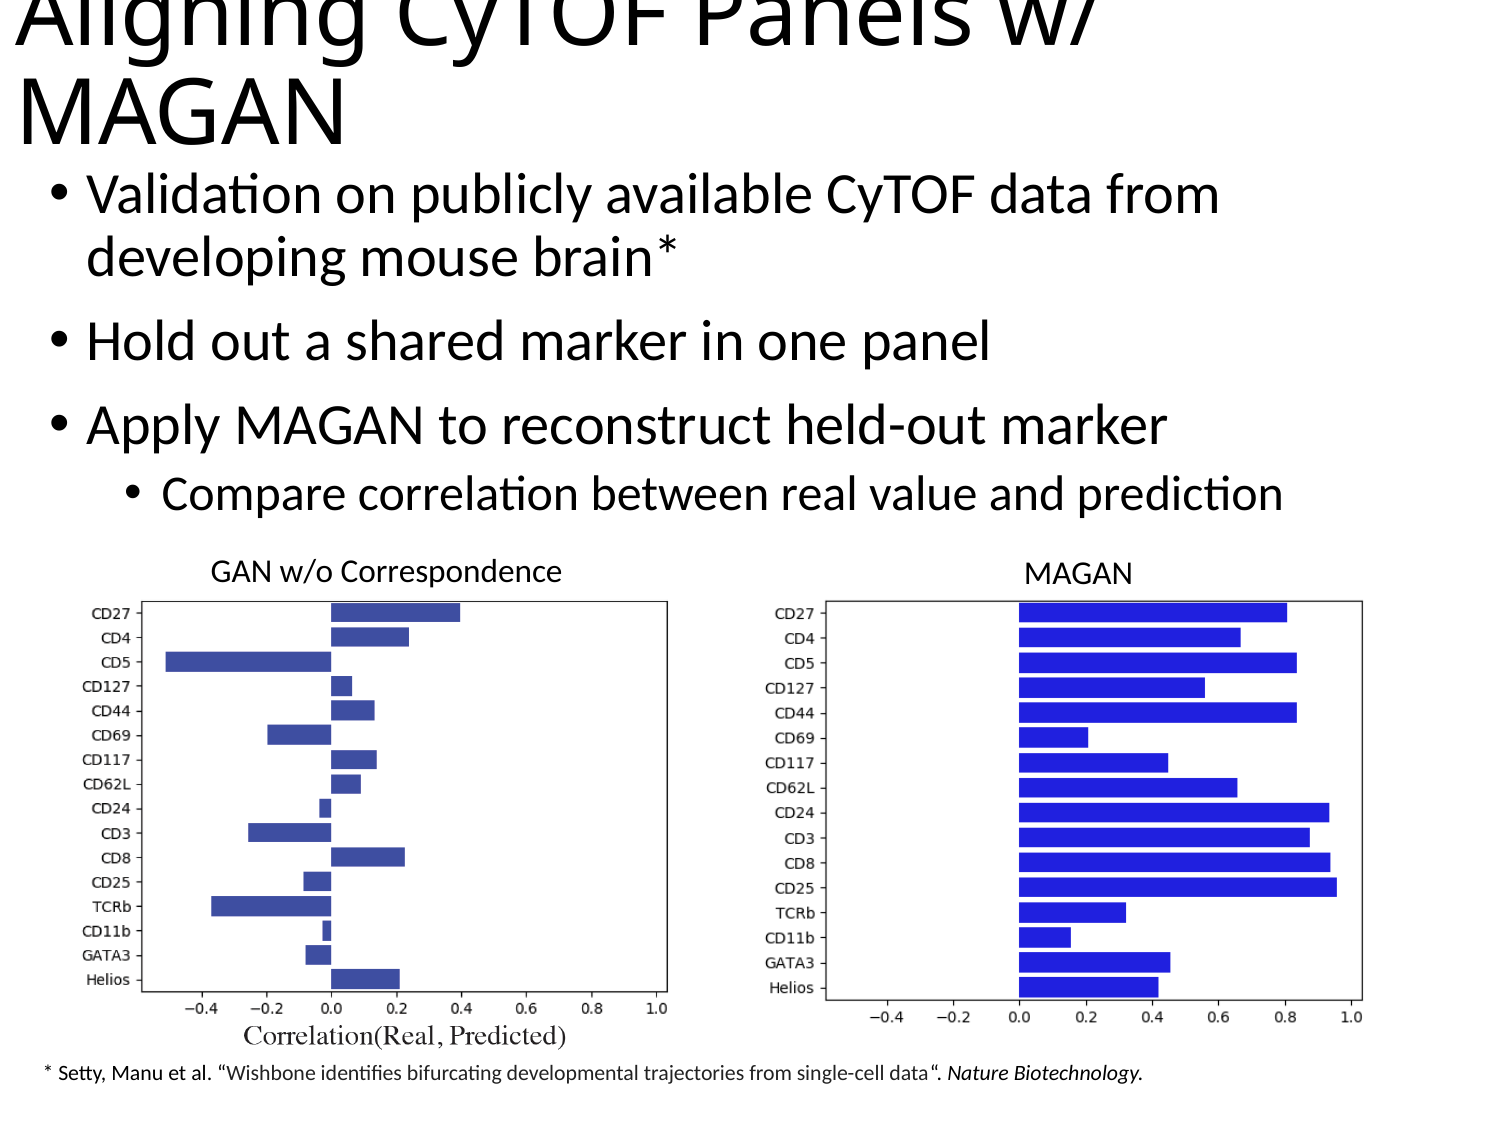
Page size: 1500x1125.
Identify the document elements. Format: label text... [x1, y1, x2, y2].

picture [739, 538, 1431, 1057]
picture [70, 585, 689, 1055]
title Aligning CyTOF Panels w/ MAGAN [0, 0, 1377, 131]
text_box * Setty, Manu et al. “Wishbone identifies bifurcating developmental trajectories from single-cell data“. Nature Biotechnology. [27, 1043, 1482, 1101]
list Validation on publicly available CyTOF data from developing mouse brain* Hold out a shared marker in one panel Apply MAGAN to reconstruct held-out marker Compare correlation between real value and prediction [34, 155, 1482, 995]
text_box GAN w/o Correspondence [175, 541, 599, 585]
